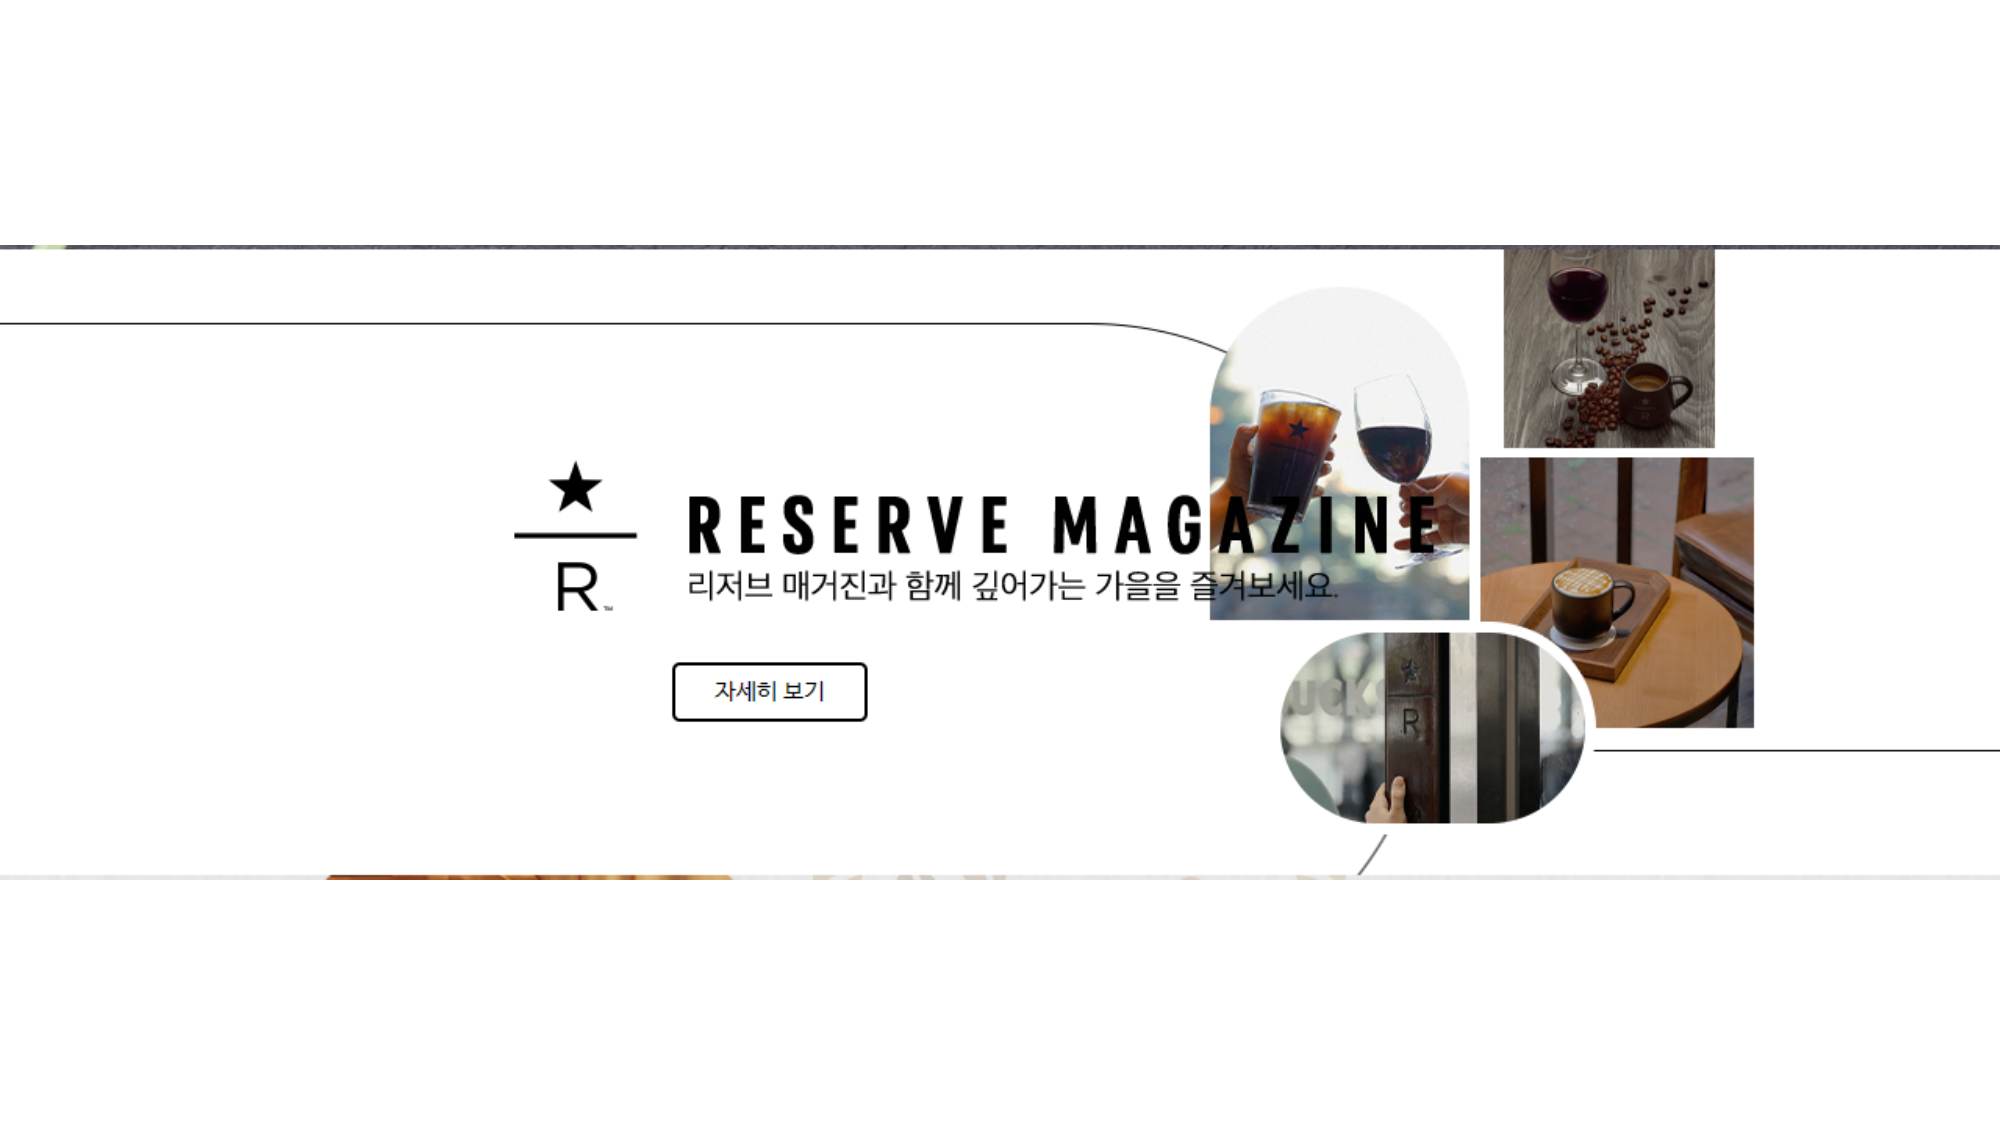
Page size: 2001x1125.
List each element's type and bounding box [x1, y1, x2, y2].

picture [0, 245, 2000, 880]
